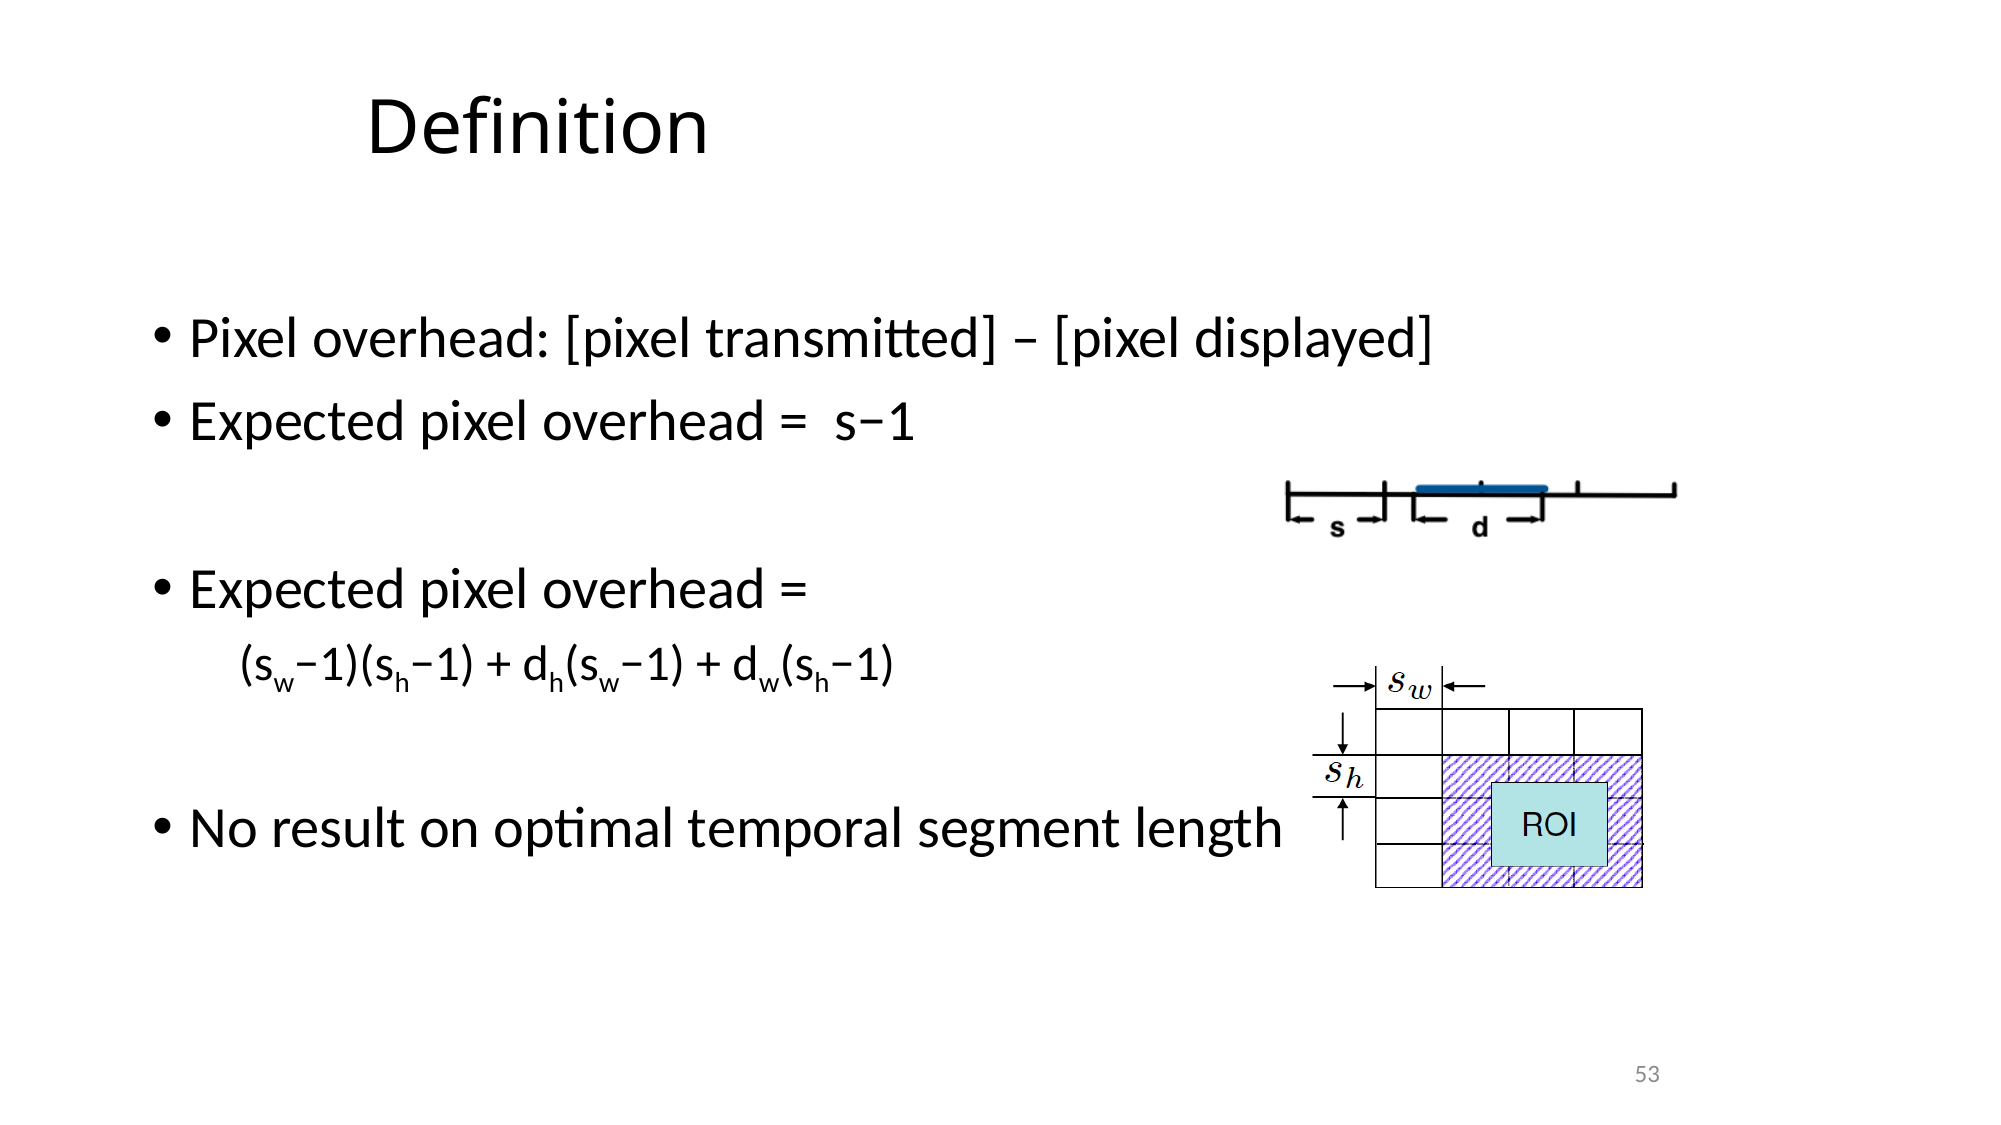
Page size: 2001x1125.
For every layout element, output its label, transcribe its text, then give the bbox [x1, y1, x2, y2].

picture [1243, 455, 1699, 570]
list Pixel overhead: [pixel transmitted] – [pixel displayed] Expected pixel overhead = s−1 Expected pixel overhead = (sw−1)(sh−1) + dh(sw−1) + dw(sh−1) No result on optimal temporal segment length [137, 299, 1863, 1014]
slide_number 53 [1325, 1042, 1675, 1103]
picture [1291, 622, 1699, 928]
text_box Definition [350, 71, 1537, 176]
